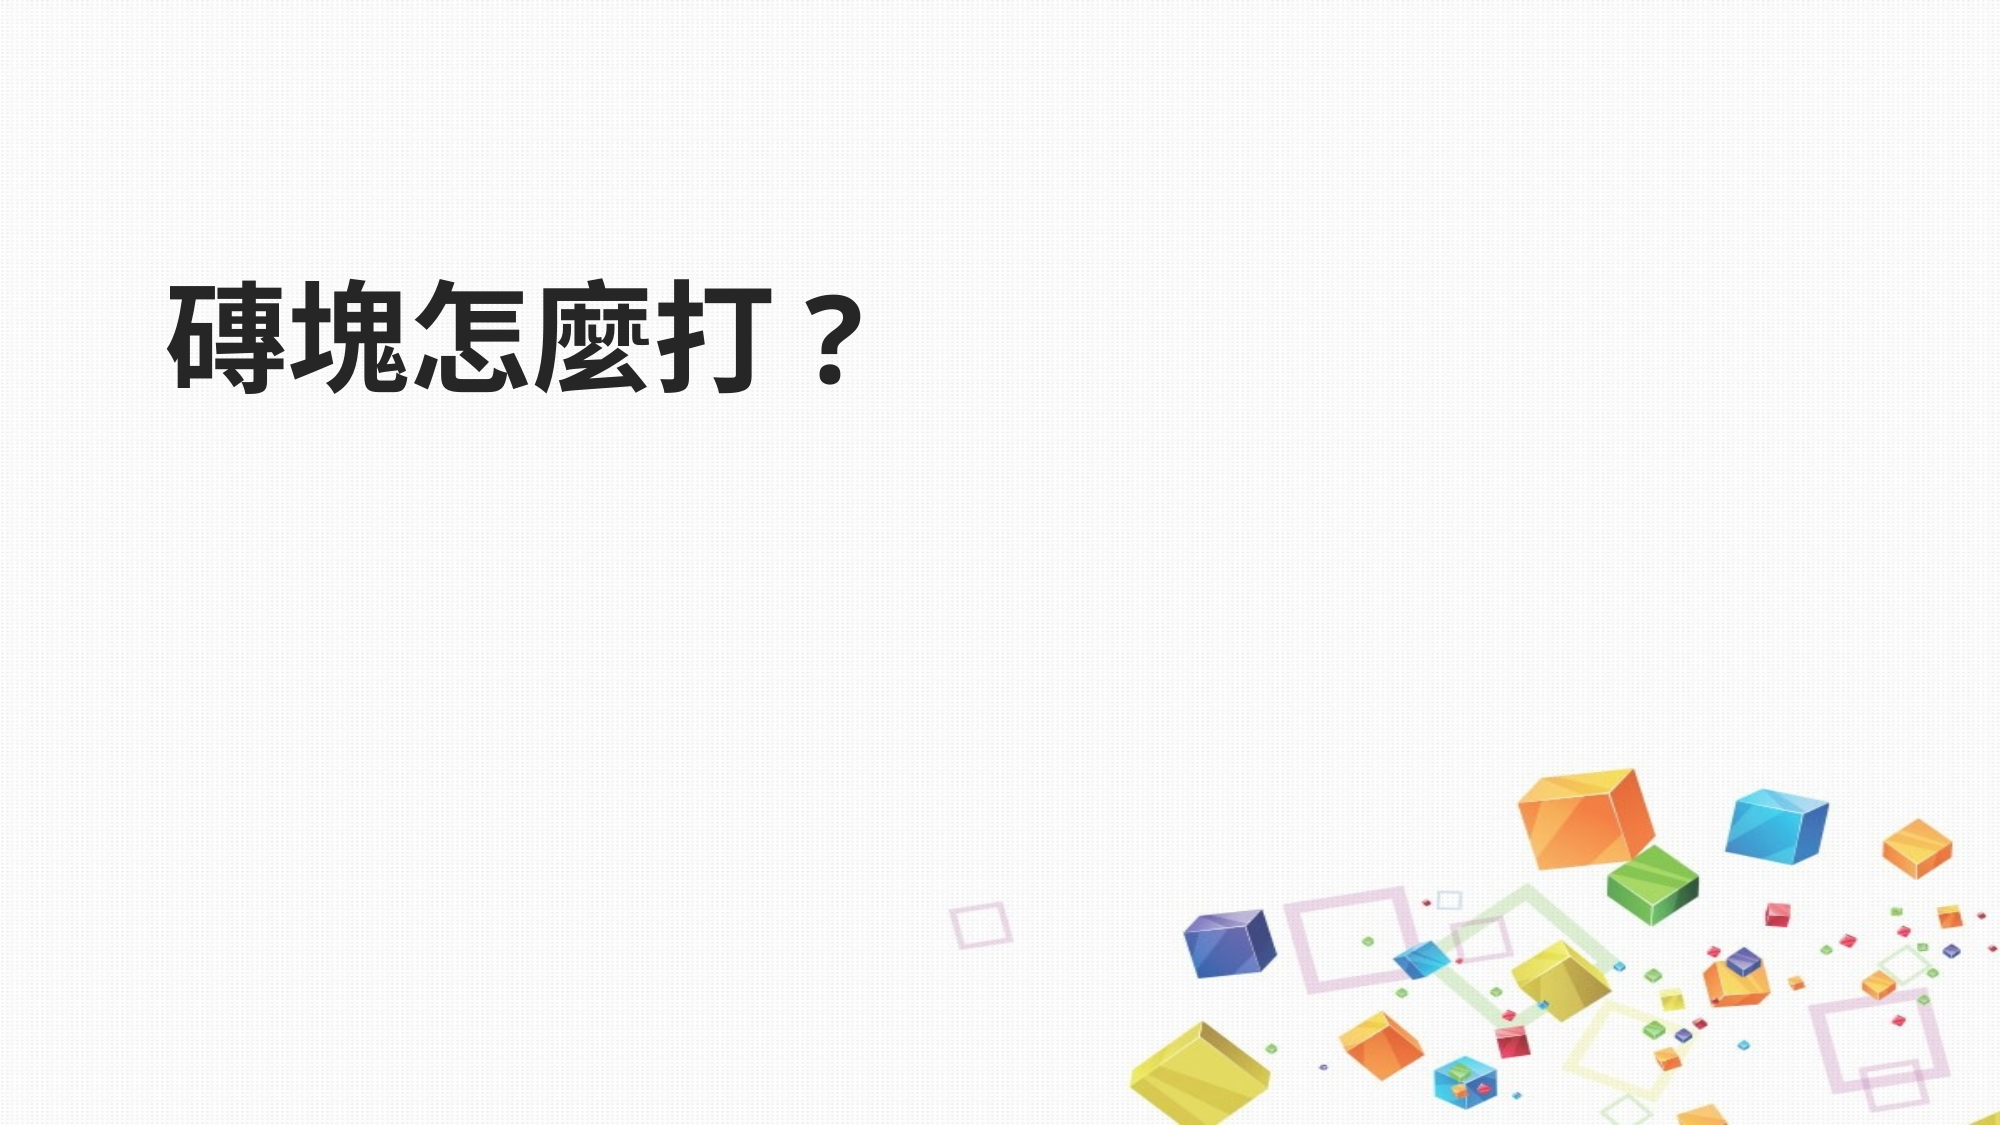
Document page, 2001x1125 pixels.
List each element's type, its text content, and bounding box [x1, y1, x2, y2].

title 磚塊怎麼打? [150, 253, 1850, 477]
